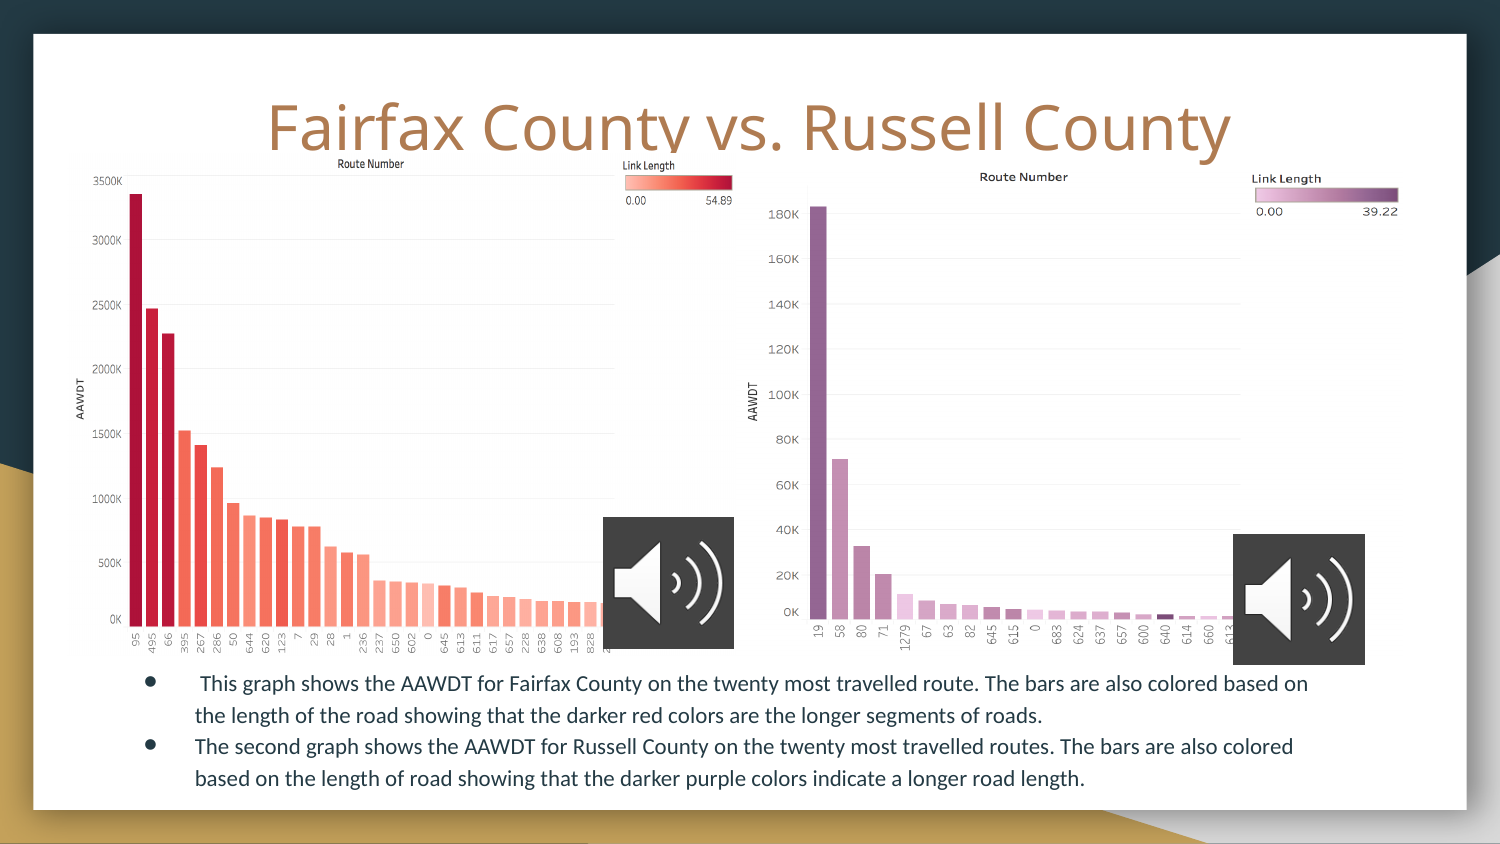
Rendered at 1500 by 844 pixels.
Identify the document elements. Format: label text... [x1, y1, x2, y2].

list This graph shows the AAWDT for Fairfax County on the twenty most travelled route. The bars are also colored based on the length of the road showing that the darker red colors are the longer segments of roads. The second graph shows the AAWDT for Russell County on the twenty most travelled routes. The bars are also colored based on the length of road showing that the darker purple colors indicate a longer road length. [104, 664, 1336, 784]
picture [67, 153, 1403, 667]
title Fairfax County vs. Russell County [134, 73, 1366, 165]
